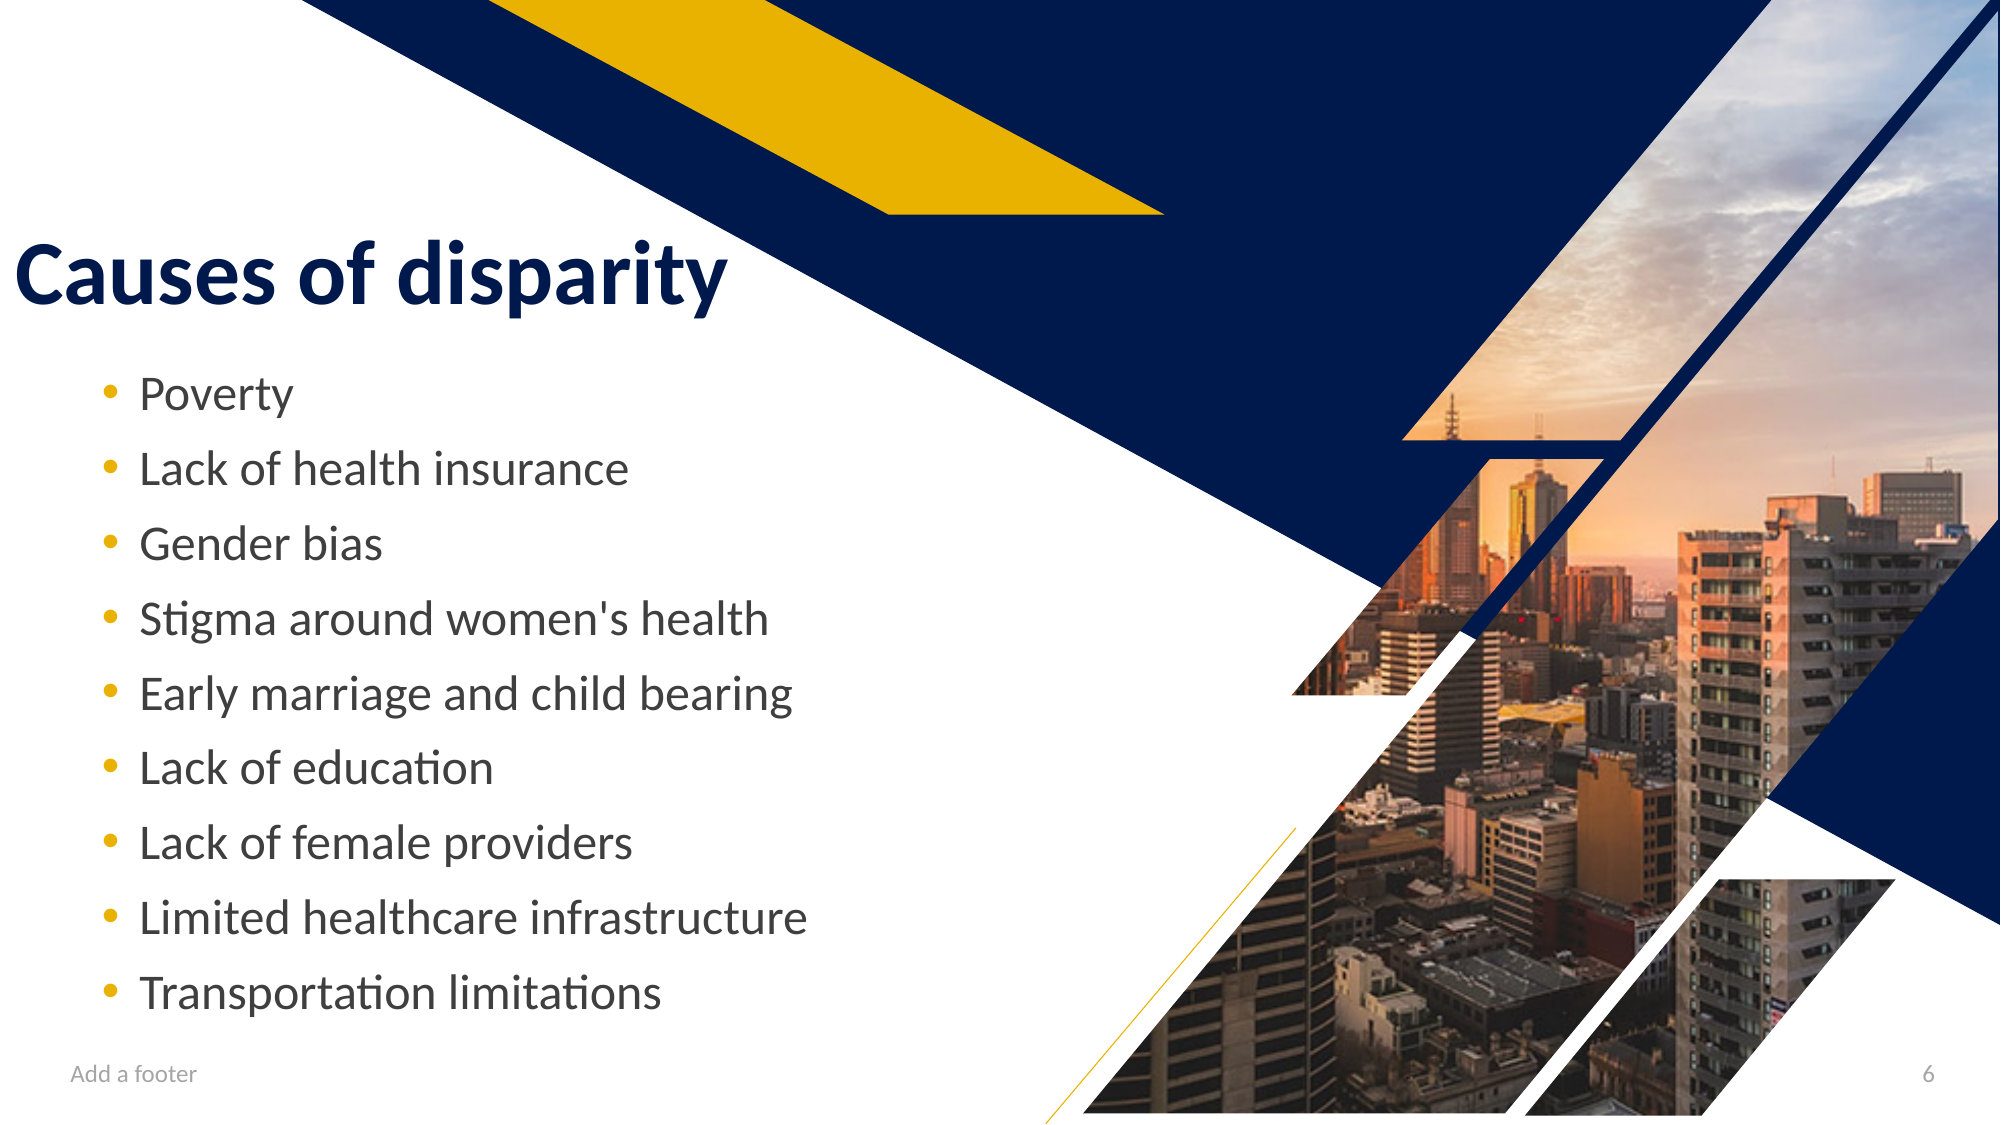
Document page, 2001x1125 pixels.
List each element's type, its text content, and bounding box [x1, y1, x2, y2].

picture [1083, 0, 2000, 1116]
list Poverty Lack of health insurance Gender bias Stigma around women's health Early marriage and child bearing Lack of education Lack of female providers Limited healthcare infrastructure Transportation limitations [87, 360, 1083, 1043]
footer Add a footer [55, 1042, 731, 1103]
title Causes of disparity [0, 125, 1083, 325]
